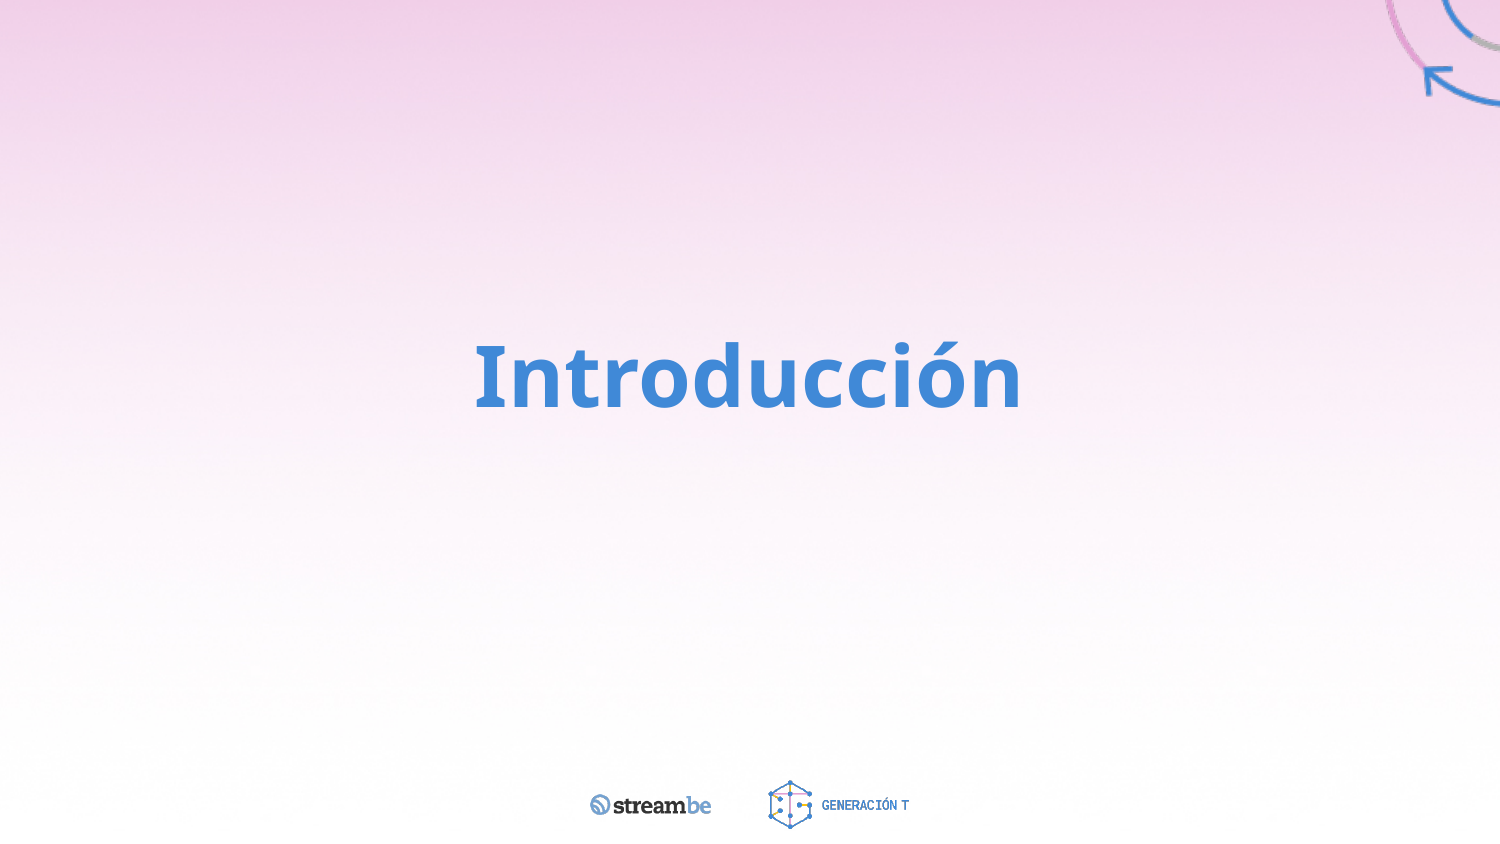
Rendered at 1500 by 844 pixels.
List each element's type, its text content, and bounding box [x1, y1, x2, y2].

title Introducción [187, 138, 1313, 432]
picture [0, 0, 1500, 844]
